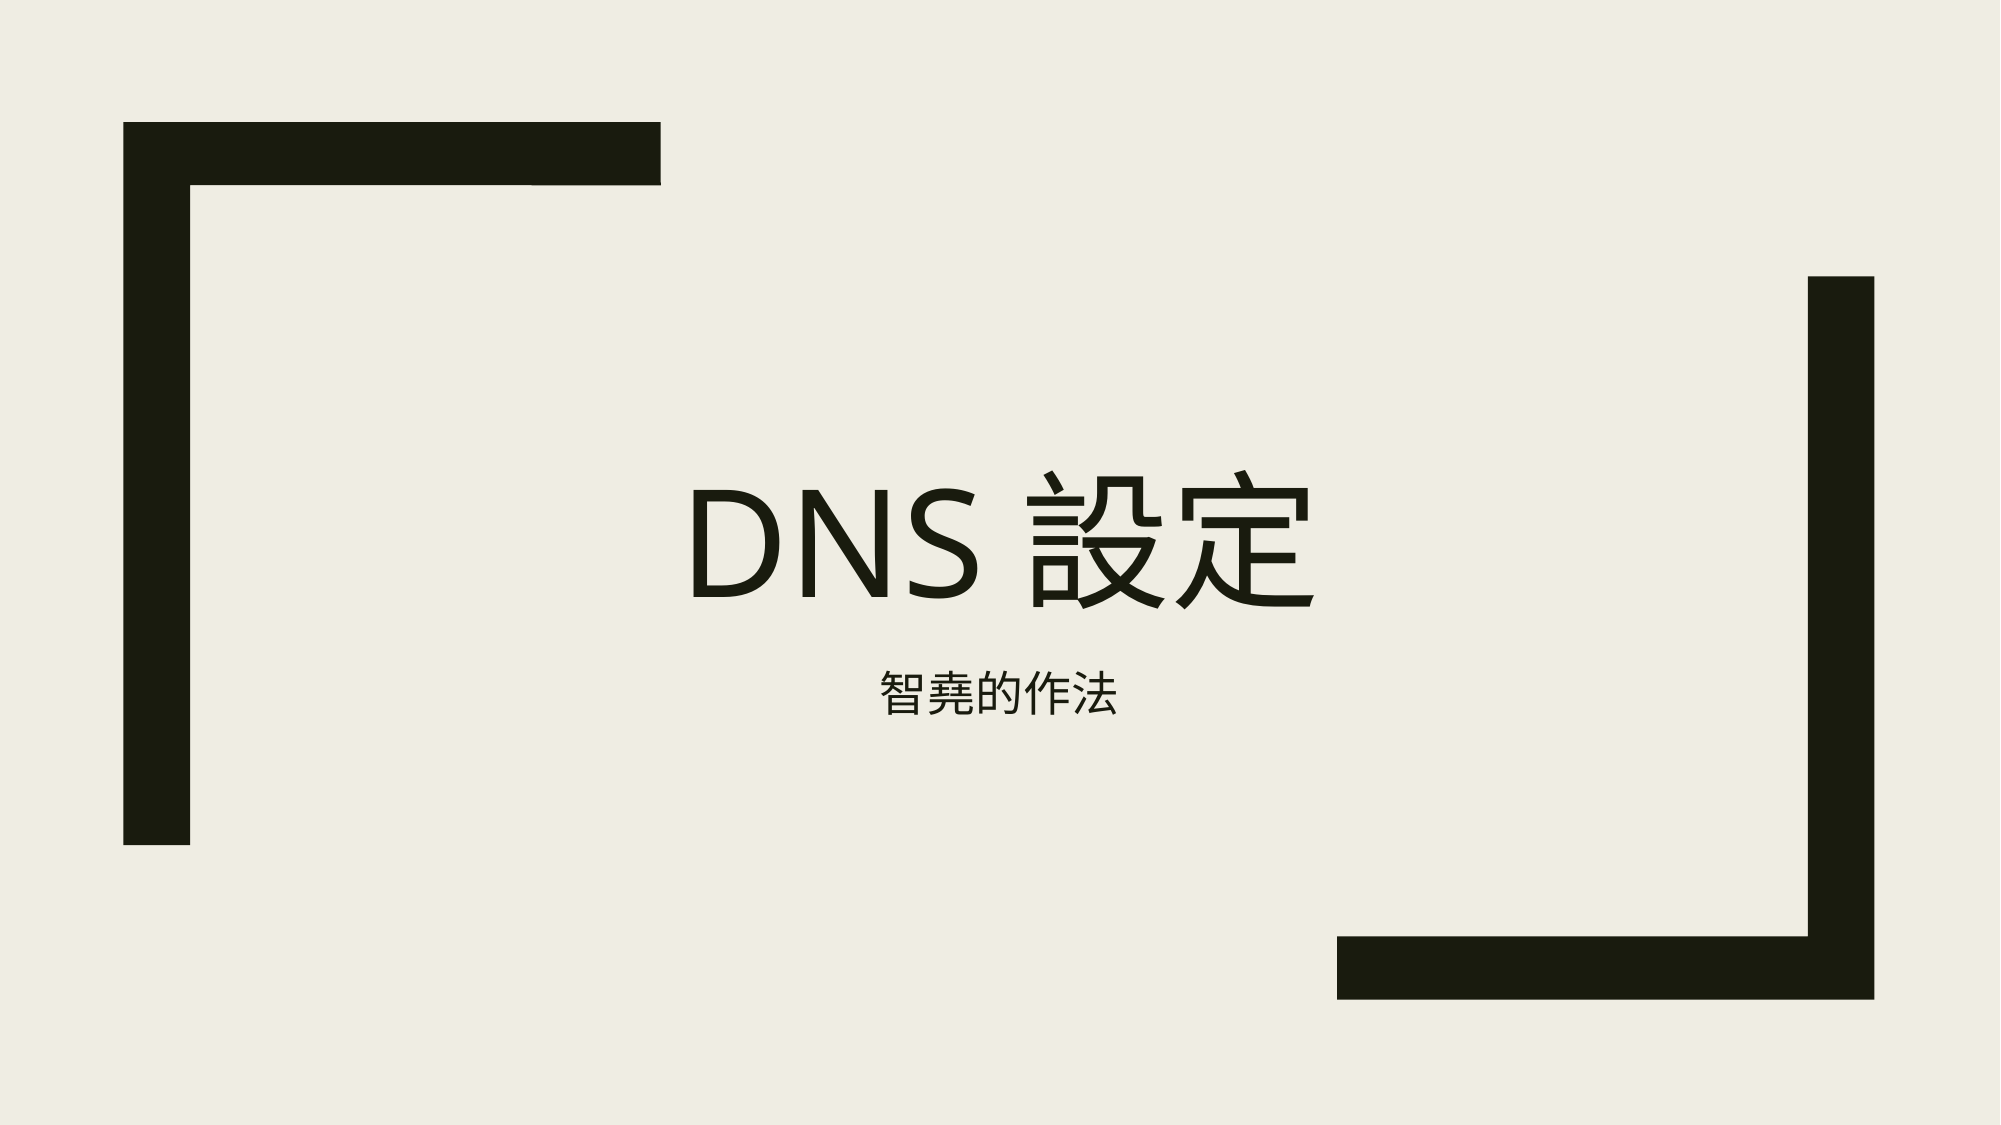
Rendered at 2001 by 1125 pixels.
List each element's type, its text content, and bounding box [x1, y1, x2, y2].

title DNS設定 [314, 293, 1686, 638]
subtitle 智堯的作法 [439, 649, 1561, 828]
